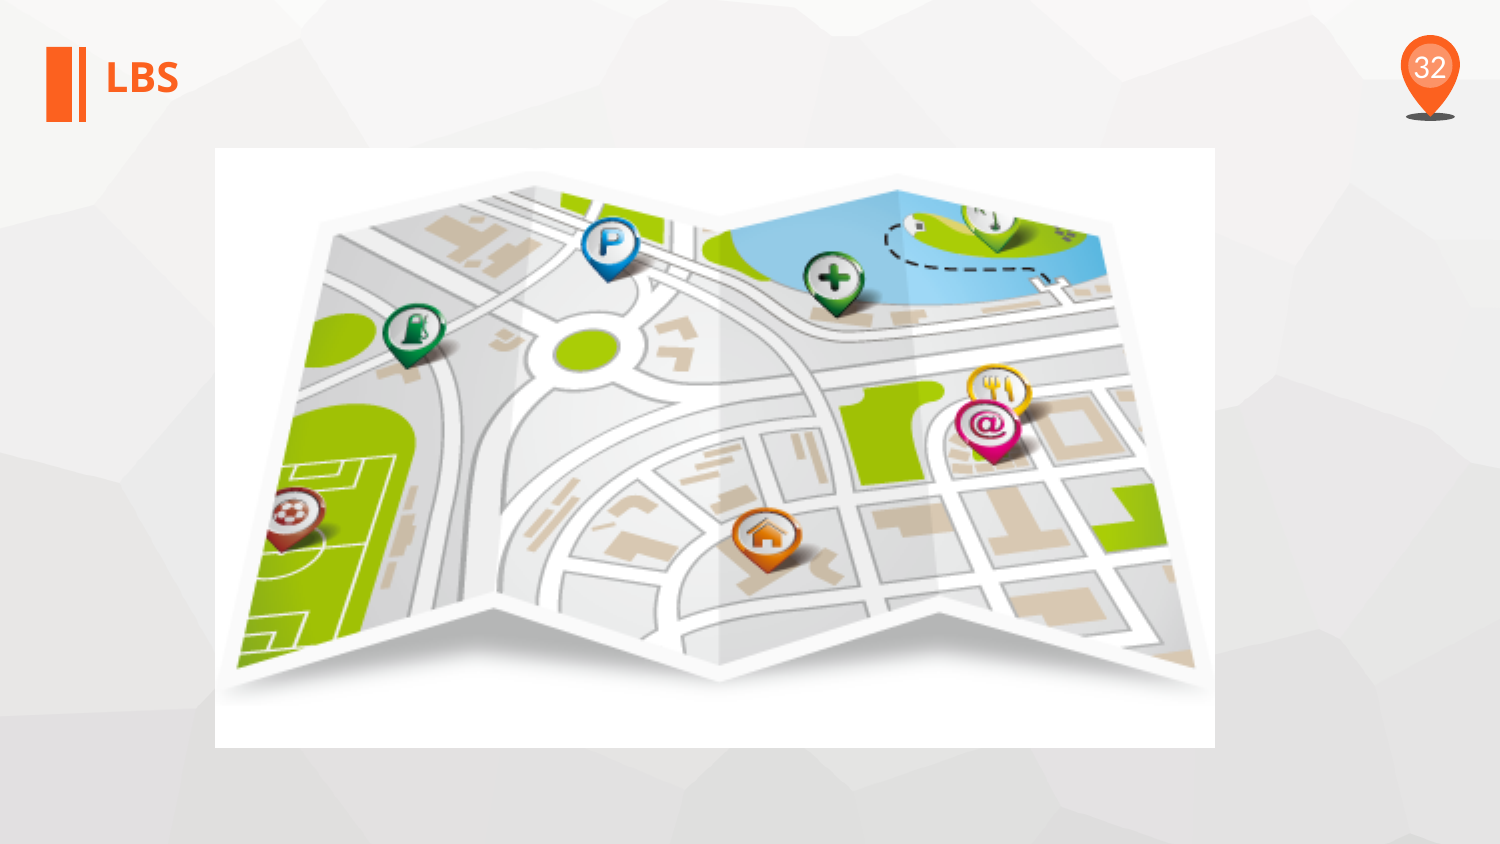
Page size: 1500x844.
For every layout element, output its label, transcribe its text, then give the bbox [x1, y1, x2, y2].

text_box LBS [90, 42, 195, 108]
picture [0, 0, 1500, 844]
text_box [44, 45, 74, 124]
slide_number 32 [1254, 42, 1500, 88]
